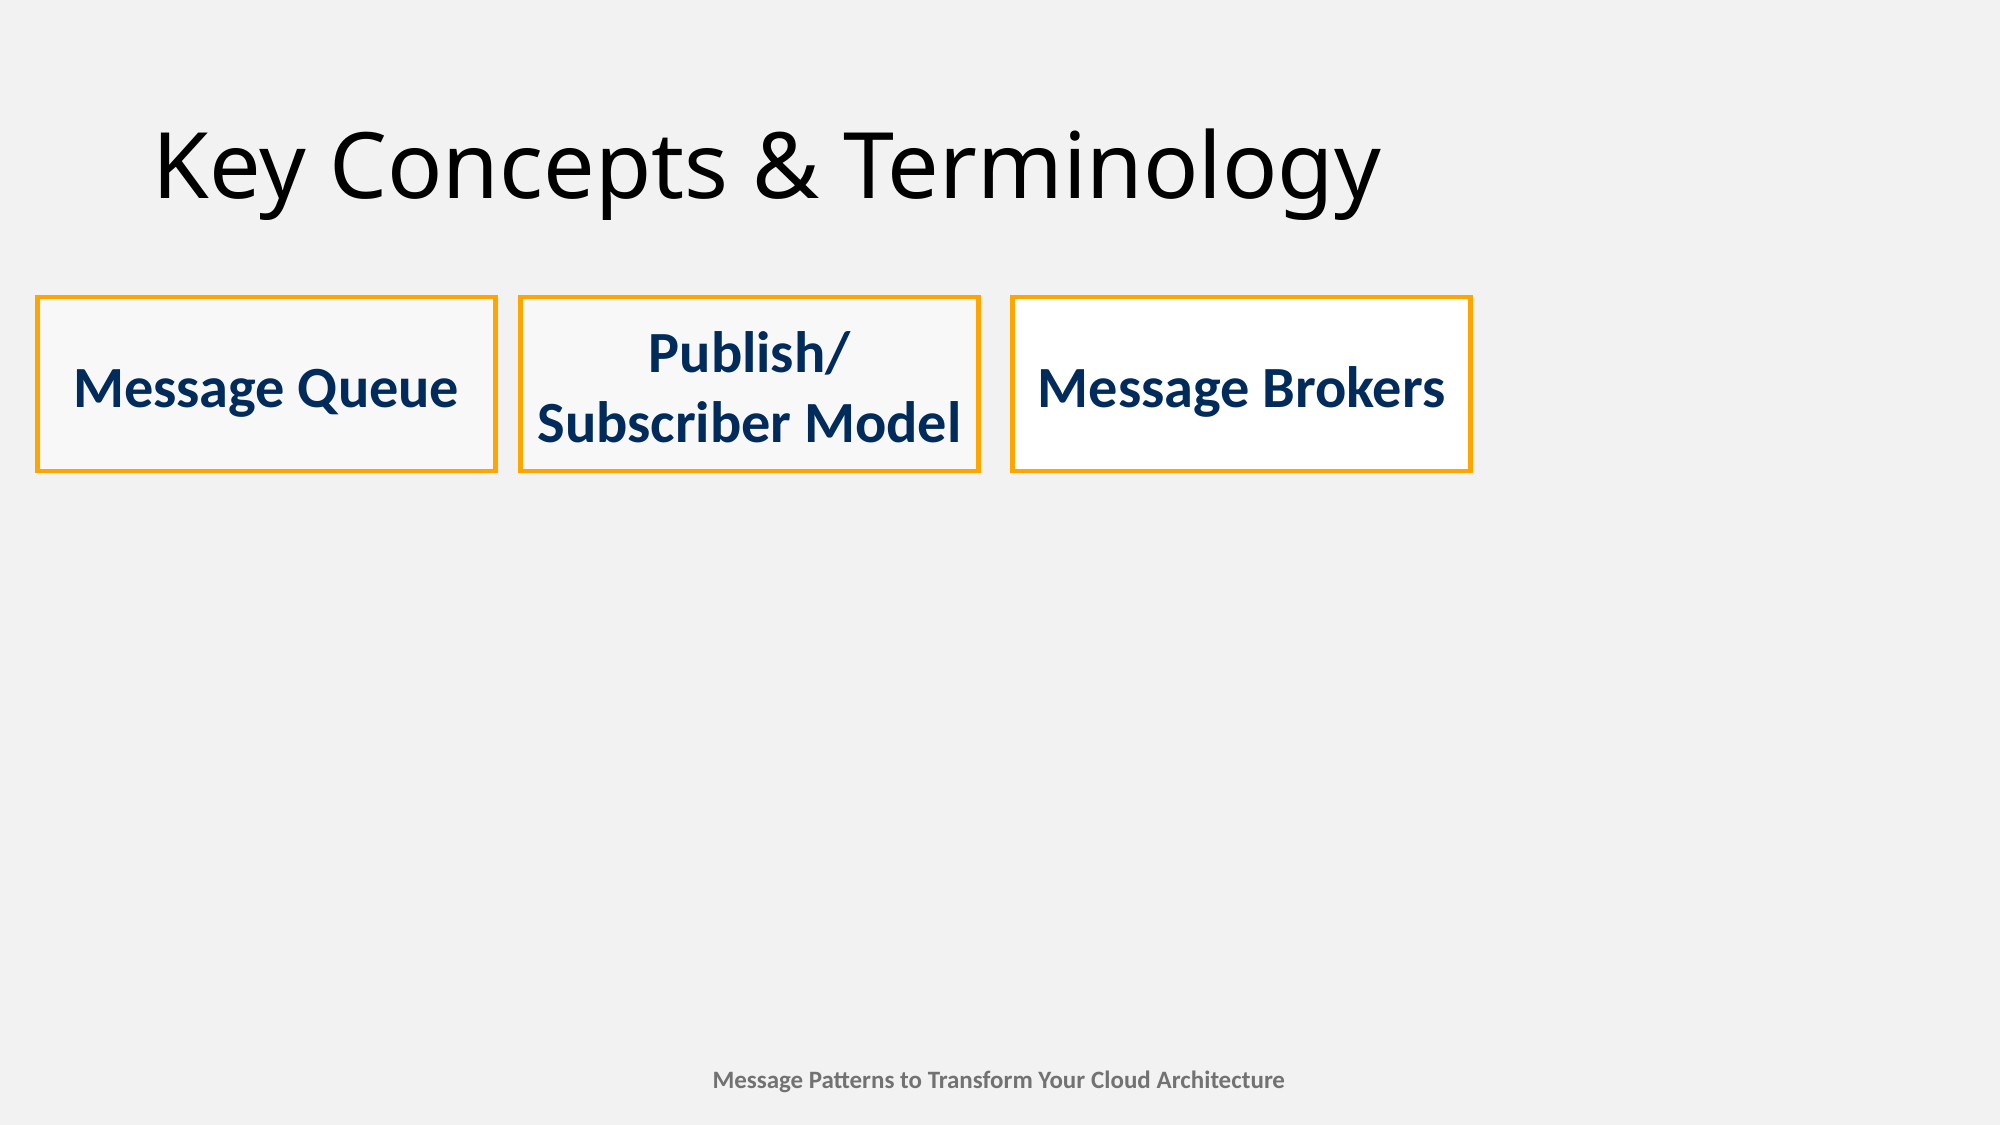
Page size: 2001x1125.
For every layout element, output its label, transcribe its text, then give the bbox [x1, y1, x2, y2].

title Key Concepts & Terminology [137, 59, 1863, 278]
text_box Publish/ Subscriber Model [520, 296, 980, 472]
text_box Message Brokers [1012, 296, 1472, 472]
text_box Message Queue [36, 296, 496, 472]
